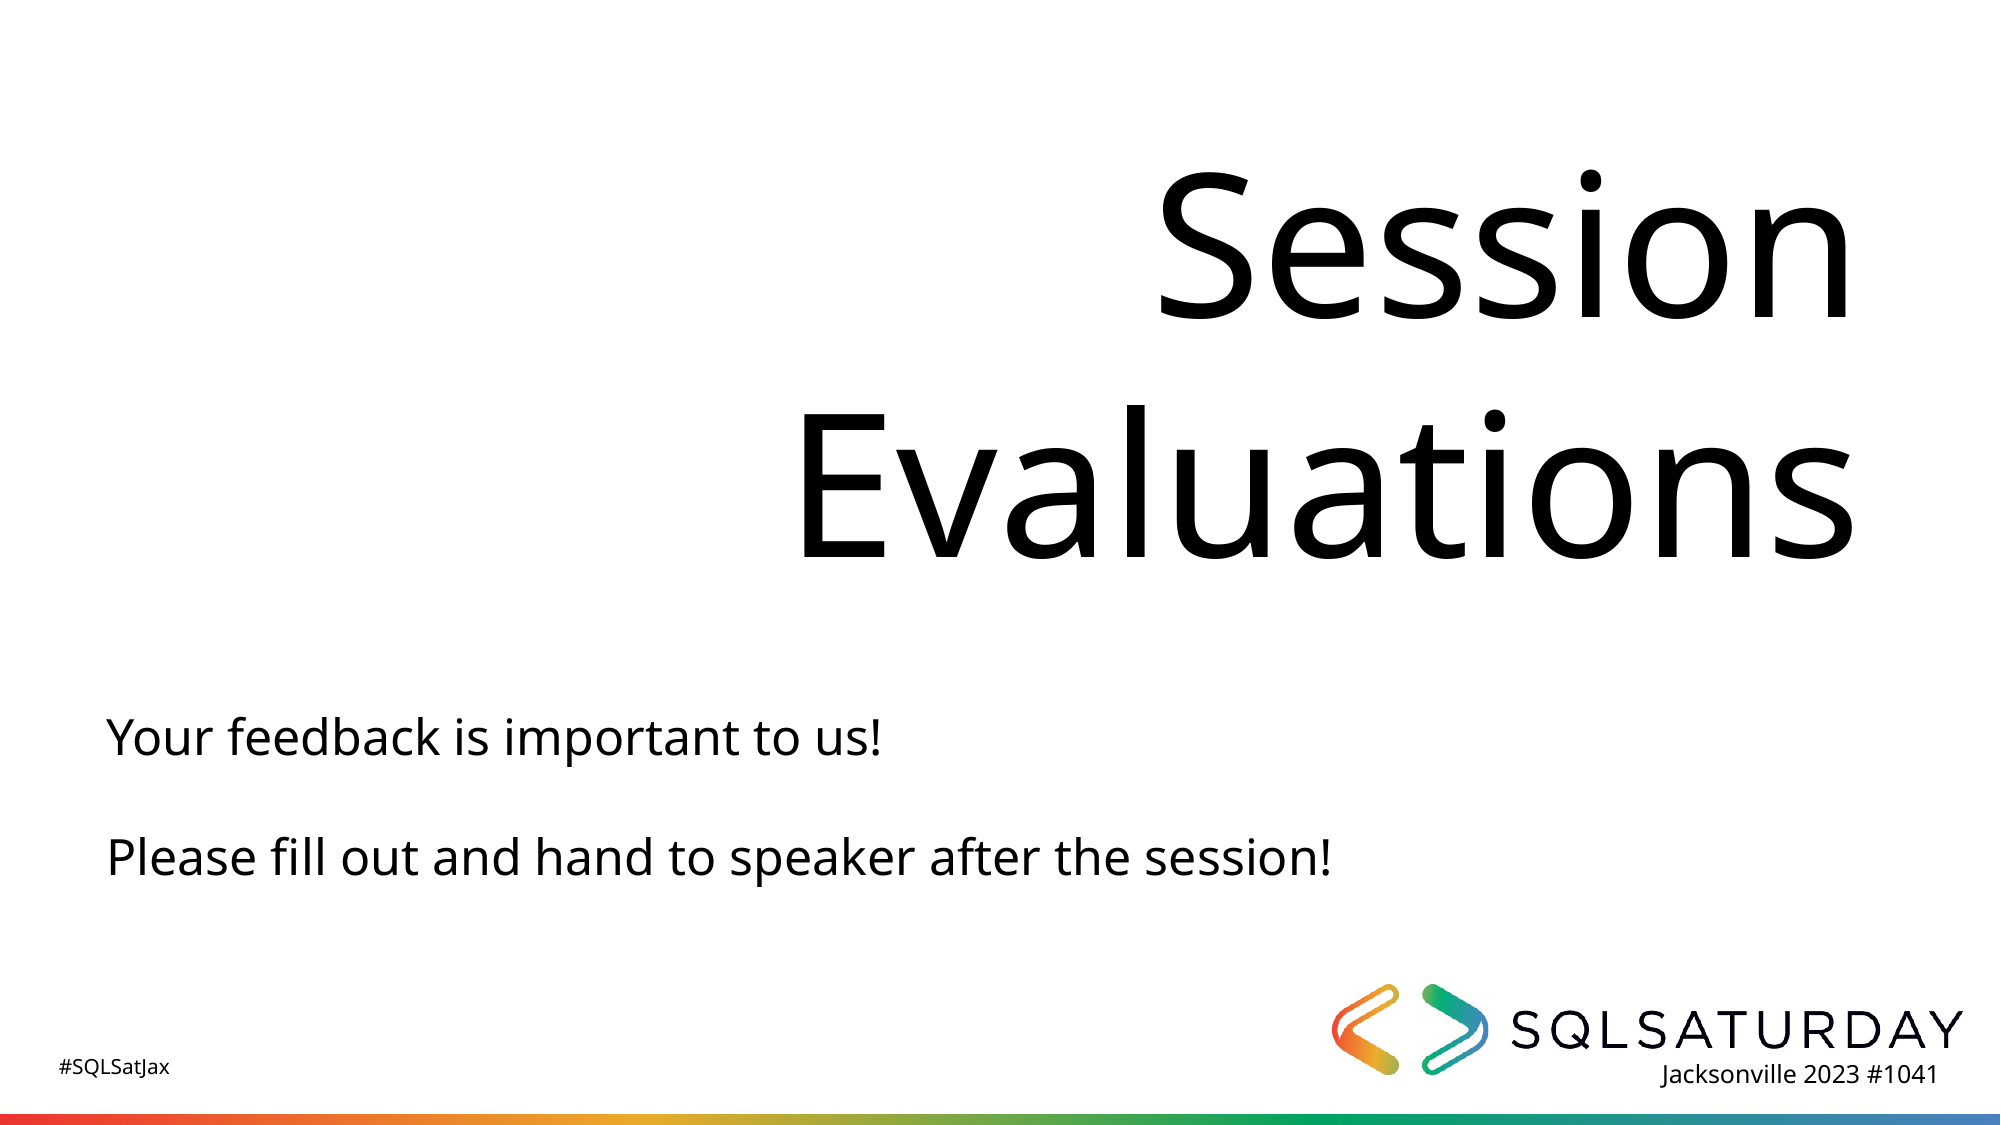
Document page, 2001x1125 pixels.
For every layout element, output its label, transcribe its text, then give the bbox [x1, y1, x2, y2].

picture [1900, 1067, 1908, 1075]
picture [1820, 1067, 1828, 1075]
text_box Your feedback is important to us! Please fill out and hand to speaker after the session! [91, 697, 1715, 893]
picture [0, 1114, 2000, 1125]
text_box Session Evaluations [184, 110, 1877, 605]
picture [1332, 984, 1963, 1075]
